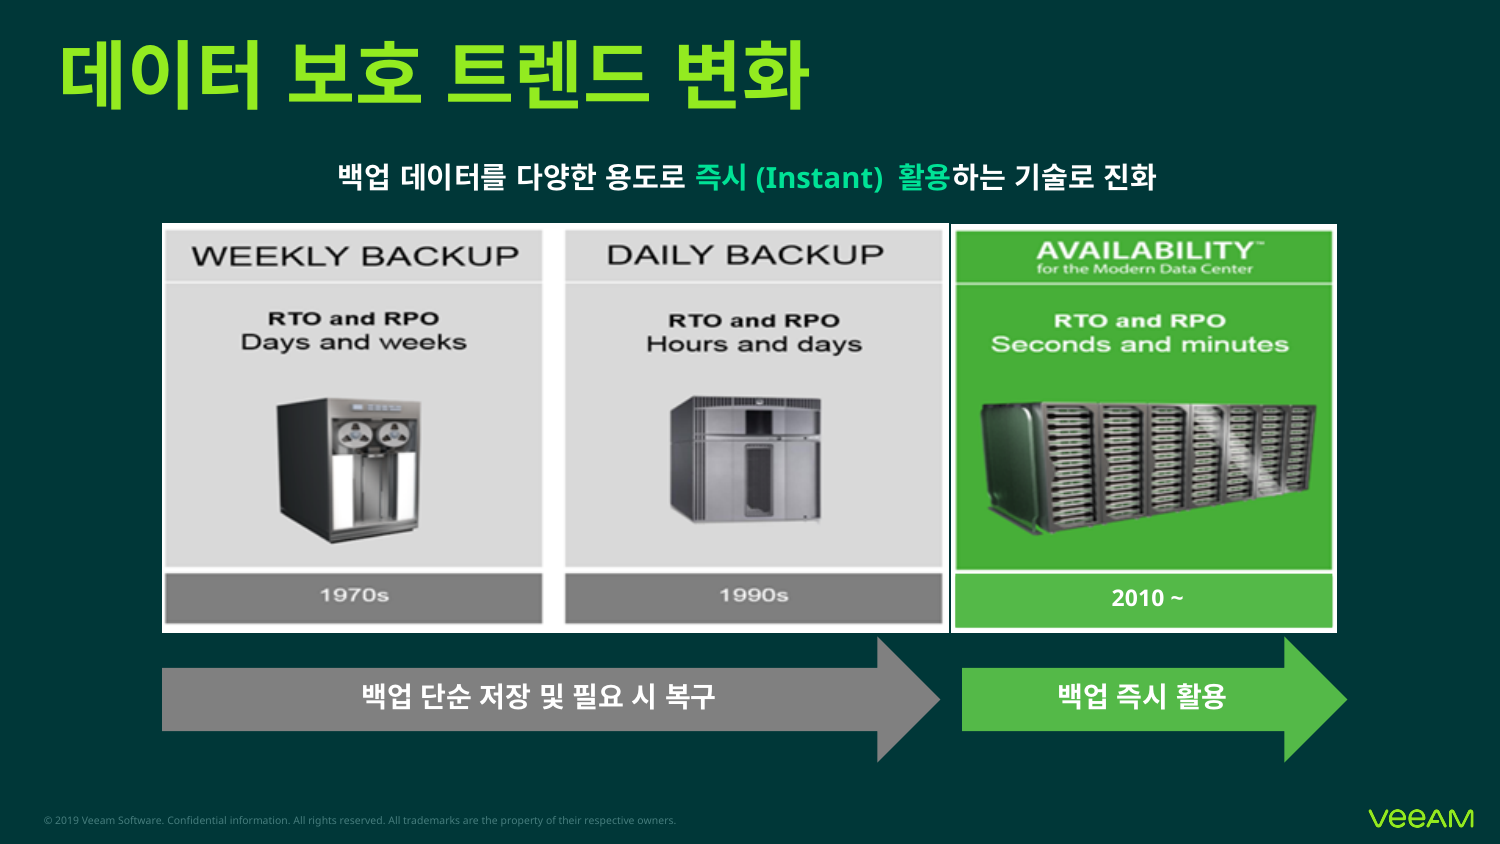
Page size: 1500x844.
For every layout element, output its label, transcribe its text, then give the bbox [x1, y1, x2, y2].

picture [162, 223, 949, 633]
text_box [951, 224, 1348, 763]
text_box 백업 데이터를 다양한 용도로 즉시(Instant) 활용하는 기술로 진화 [17, 140, 1478, 213]
picture [1368, 809, 1474, 828]
title 데이터 보호 트렌드 변화 [59, 28, 1432, 119]
text_box 백업 단순 저장 및 필요 시 복구 [162, 642, 941, 763]
